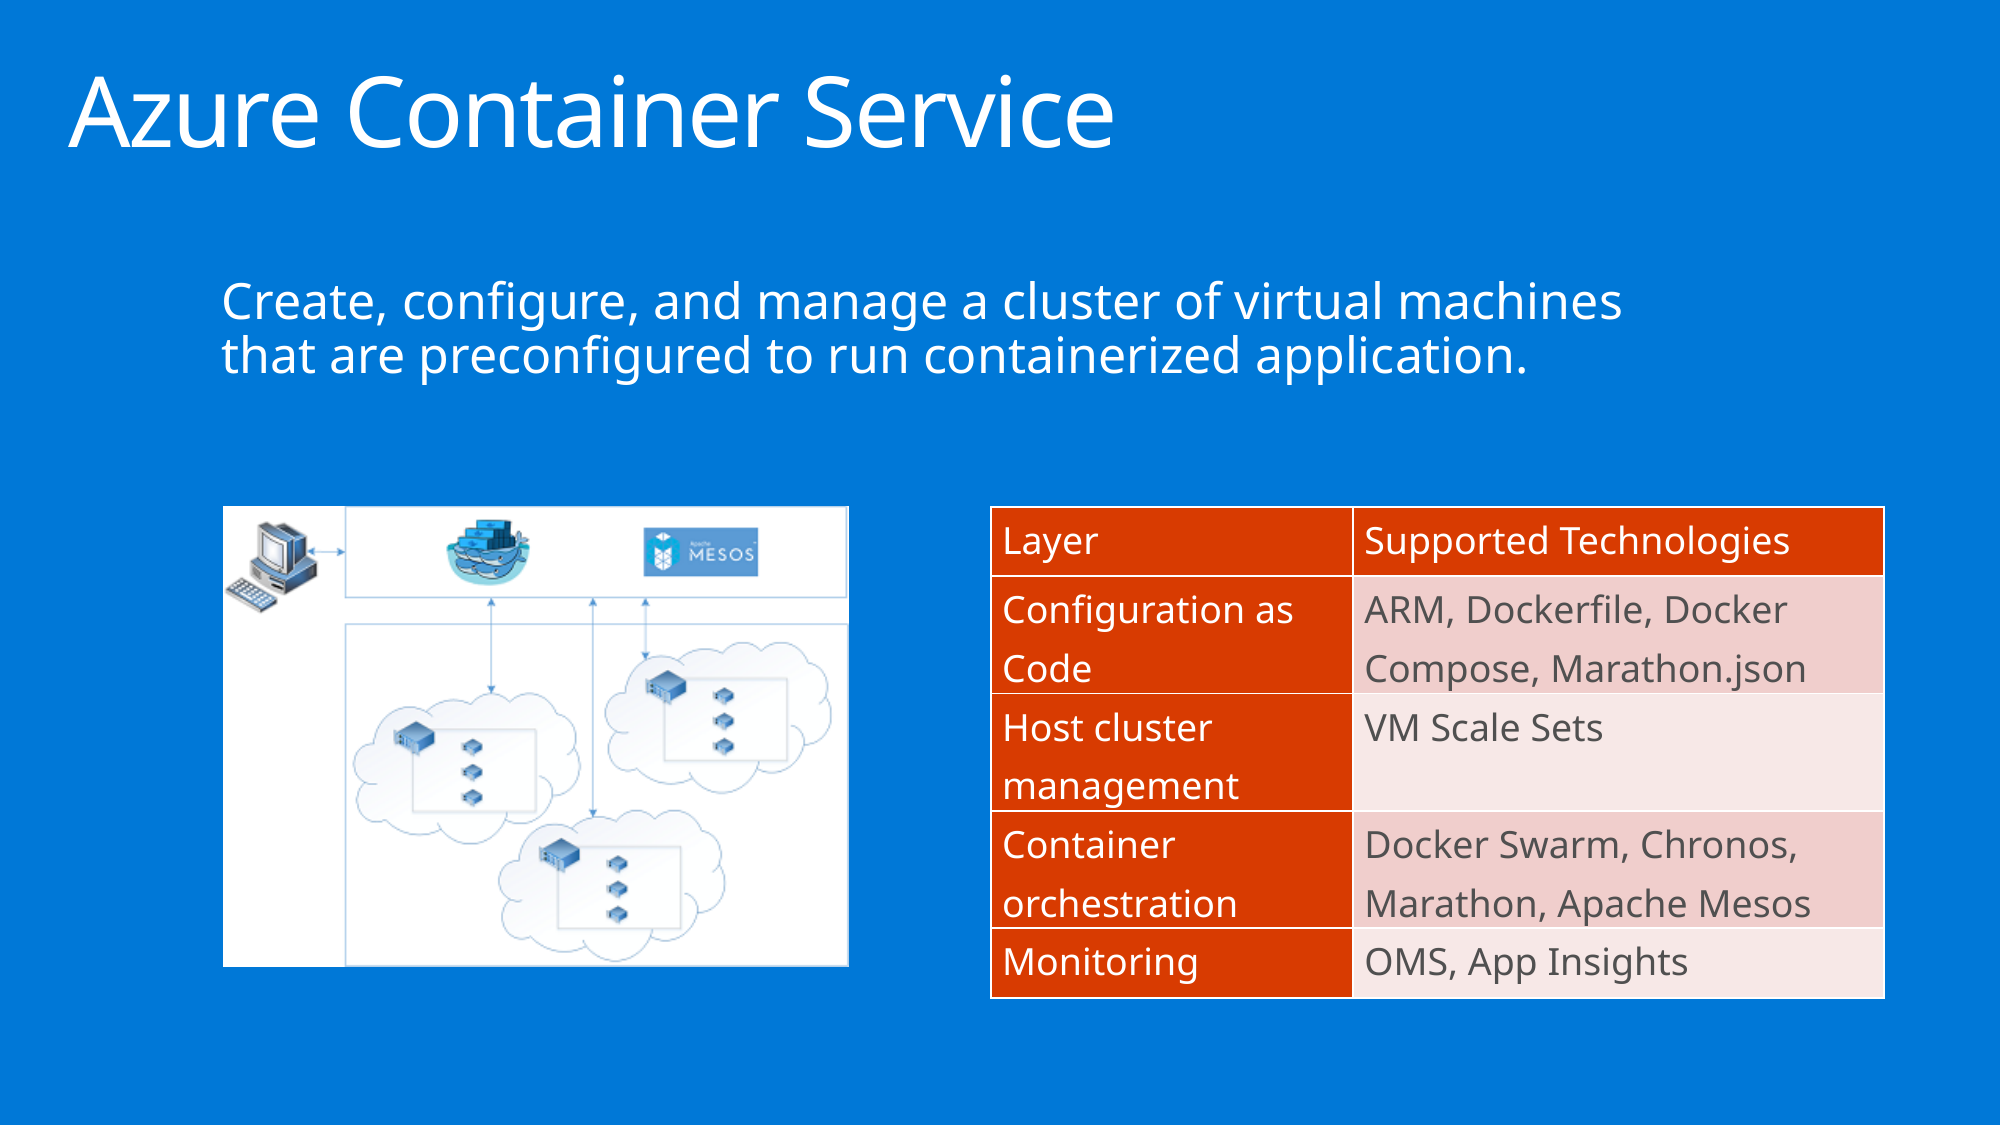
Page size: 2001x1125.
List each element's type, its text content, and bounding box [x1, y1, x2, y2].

table_cell ARM, Dockerfile, Docker Compose, Marathon.json [1354, 577, 1883, 693]
table_cell Docker Swarm, Chronos, Marathon, Apache Mesos [1354, 812, 1883, 927]
table_cell Host cluster management [992, 694, 1352, 810]
table_cell Container orchestration [992, 812, 1352, 927]
text_box Create, configure, and manage a cluster of virtual machines that are preconfigured to run containerized application. [191, 252, 1672, 408]
table_header Layer [992, 508, 1352, 575]
table_cell Configuration as Code [992, 577, 1352, 693]
title Azure Container Service [44, 47, 1957, 196]
picture [223, 506, 849, 967]
table_header Supported Technologies [1354, 508, 1883, 575]
table_cell Monitoring [992, 929, 1352, 997]
table_cell OMS, App Insights [1354, 929, 1883, 997]
table_cell VM Scale Sets [1354, 694, 1883, 810]
